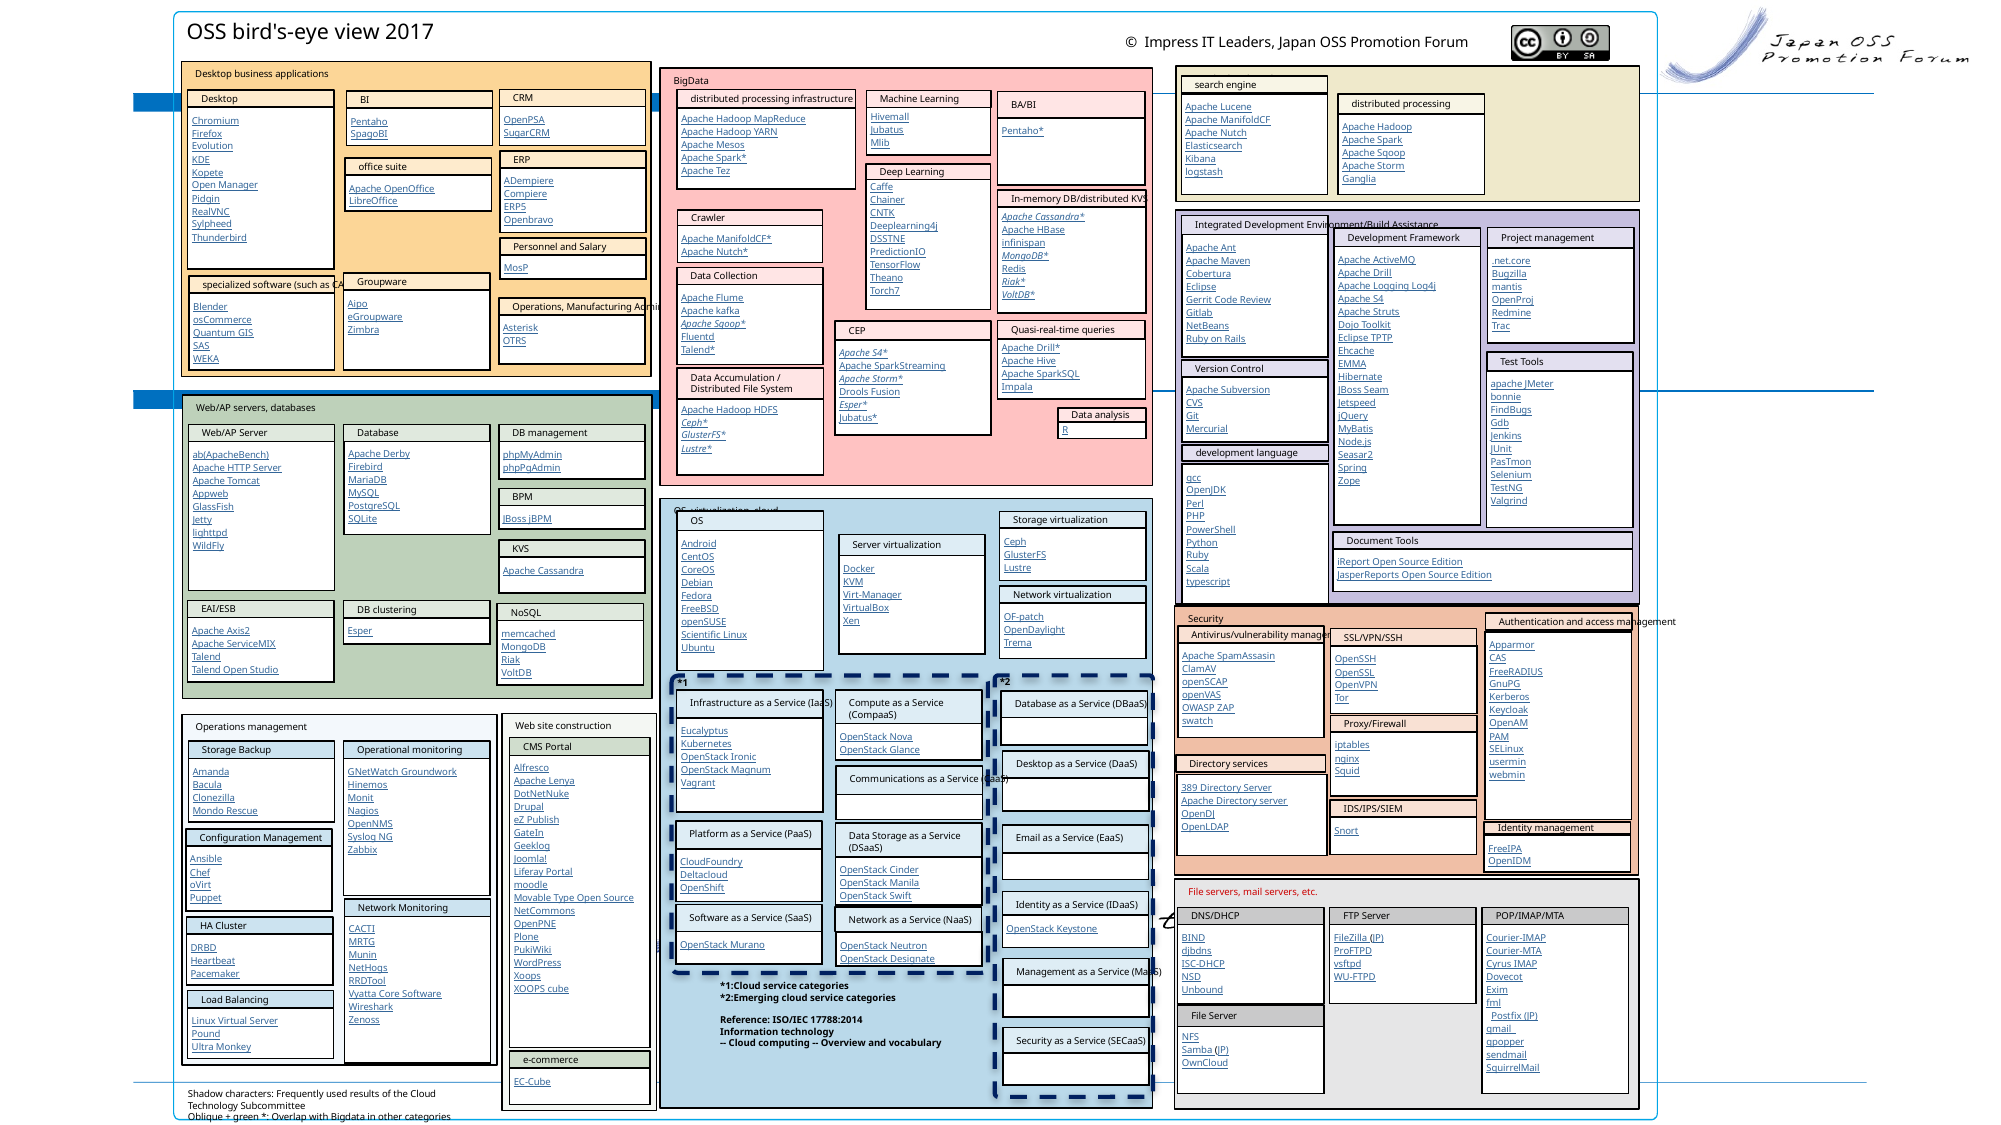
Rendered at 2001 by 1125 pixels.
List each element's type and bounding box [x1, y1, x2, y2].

picture [1634, 0, 1995, 91]
text_box [172, 10, 1659, 1125]
